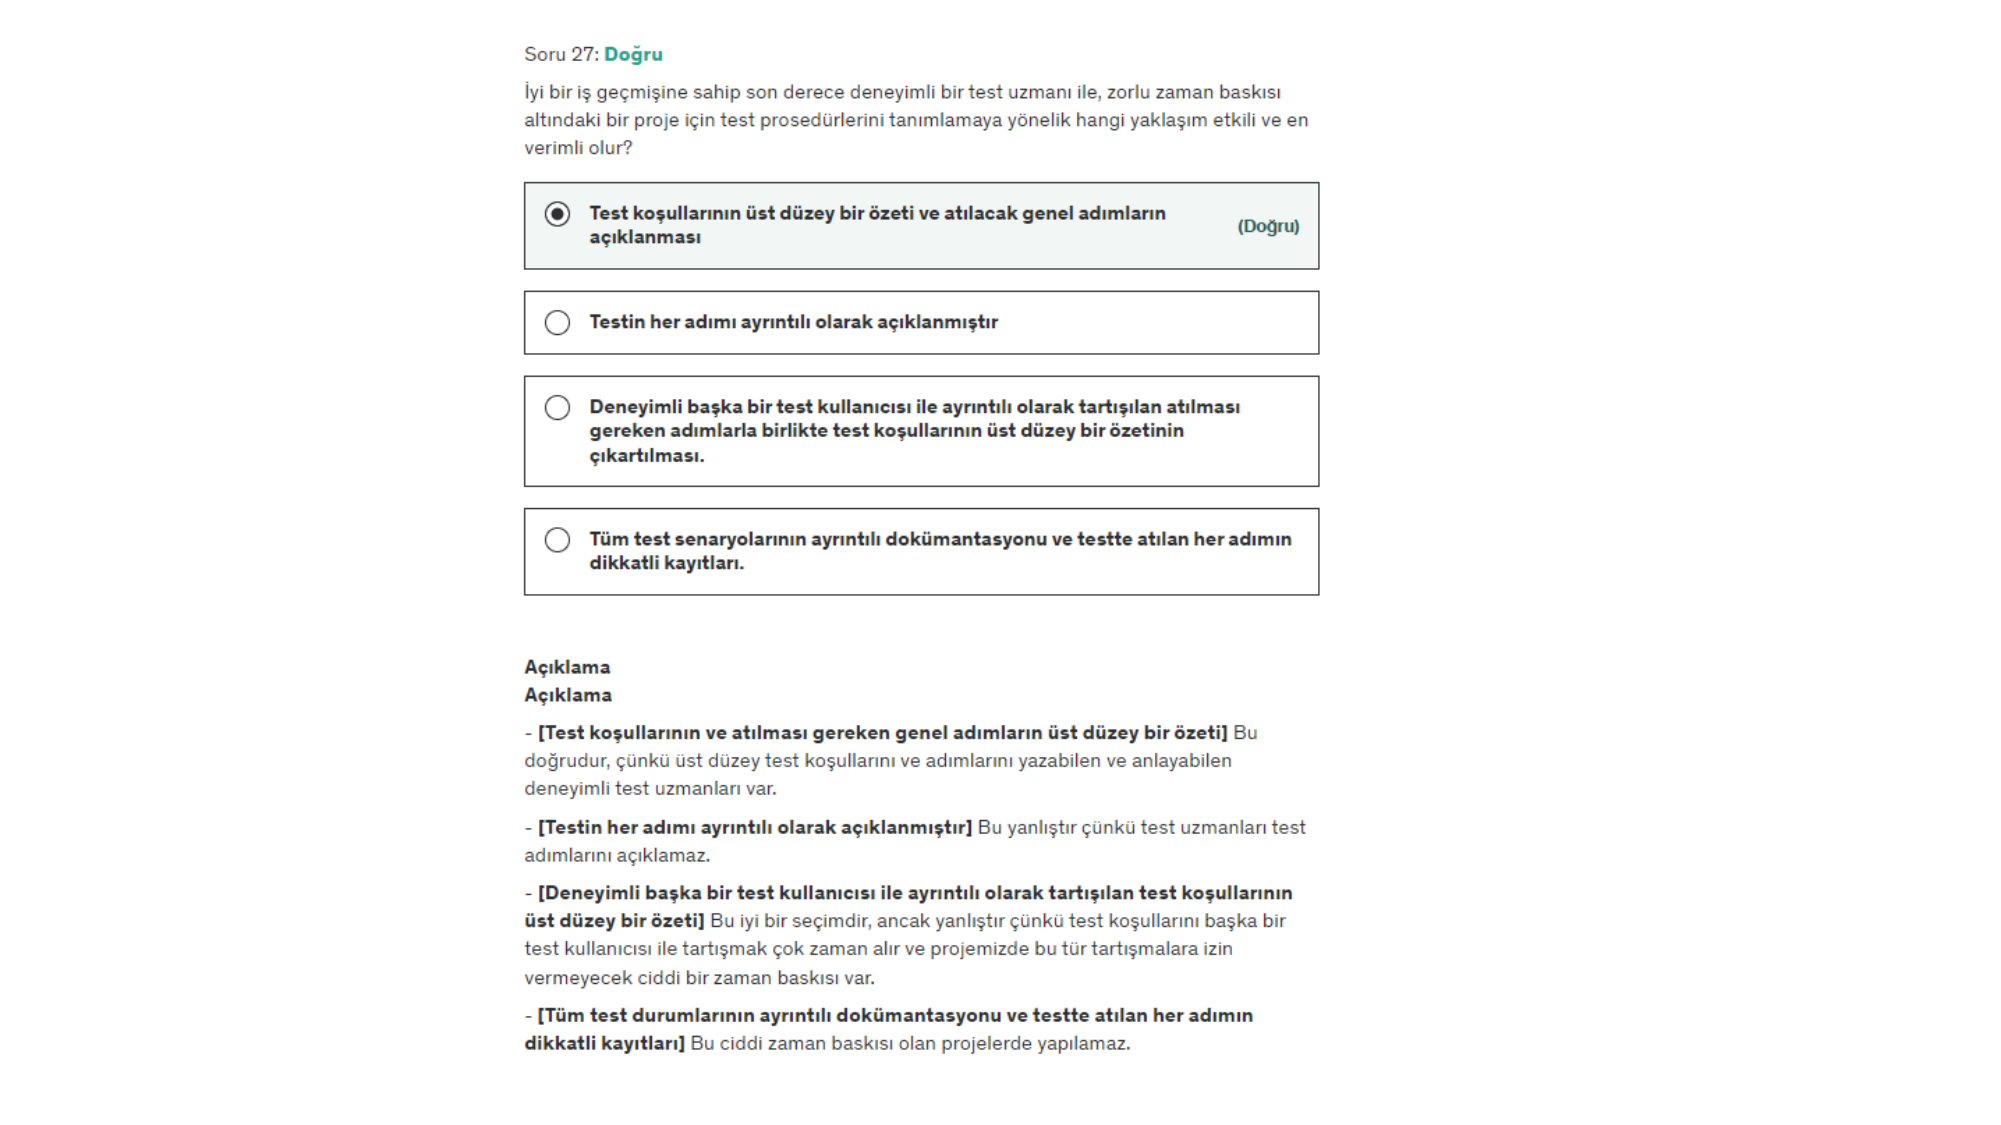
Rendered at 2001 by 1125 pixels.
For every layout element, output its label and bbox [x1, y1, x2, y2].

list [481, 22, 1363, 1100]
